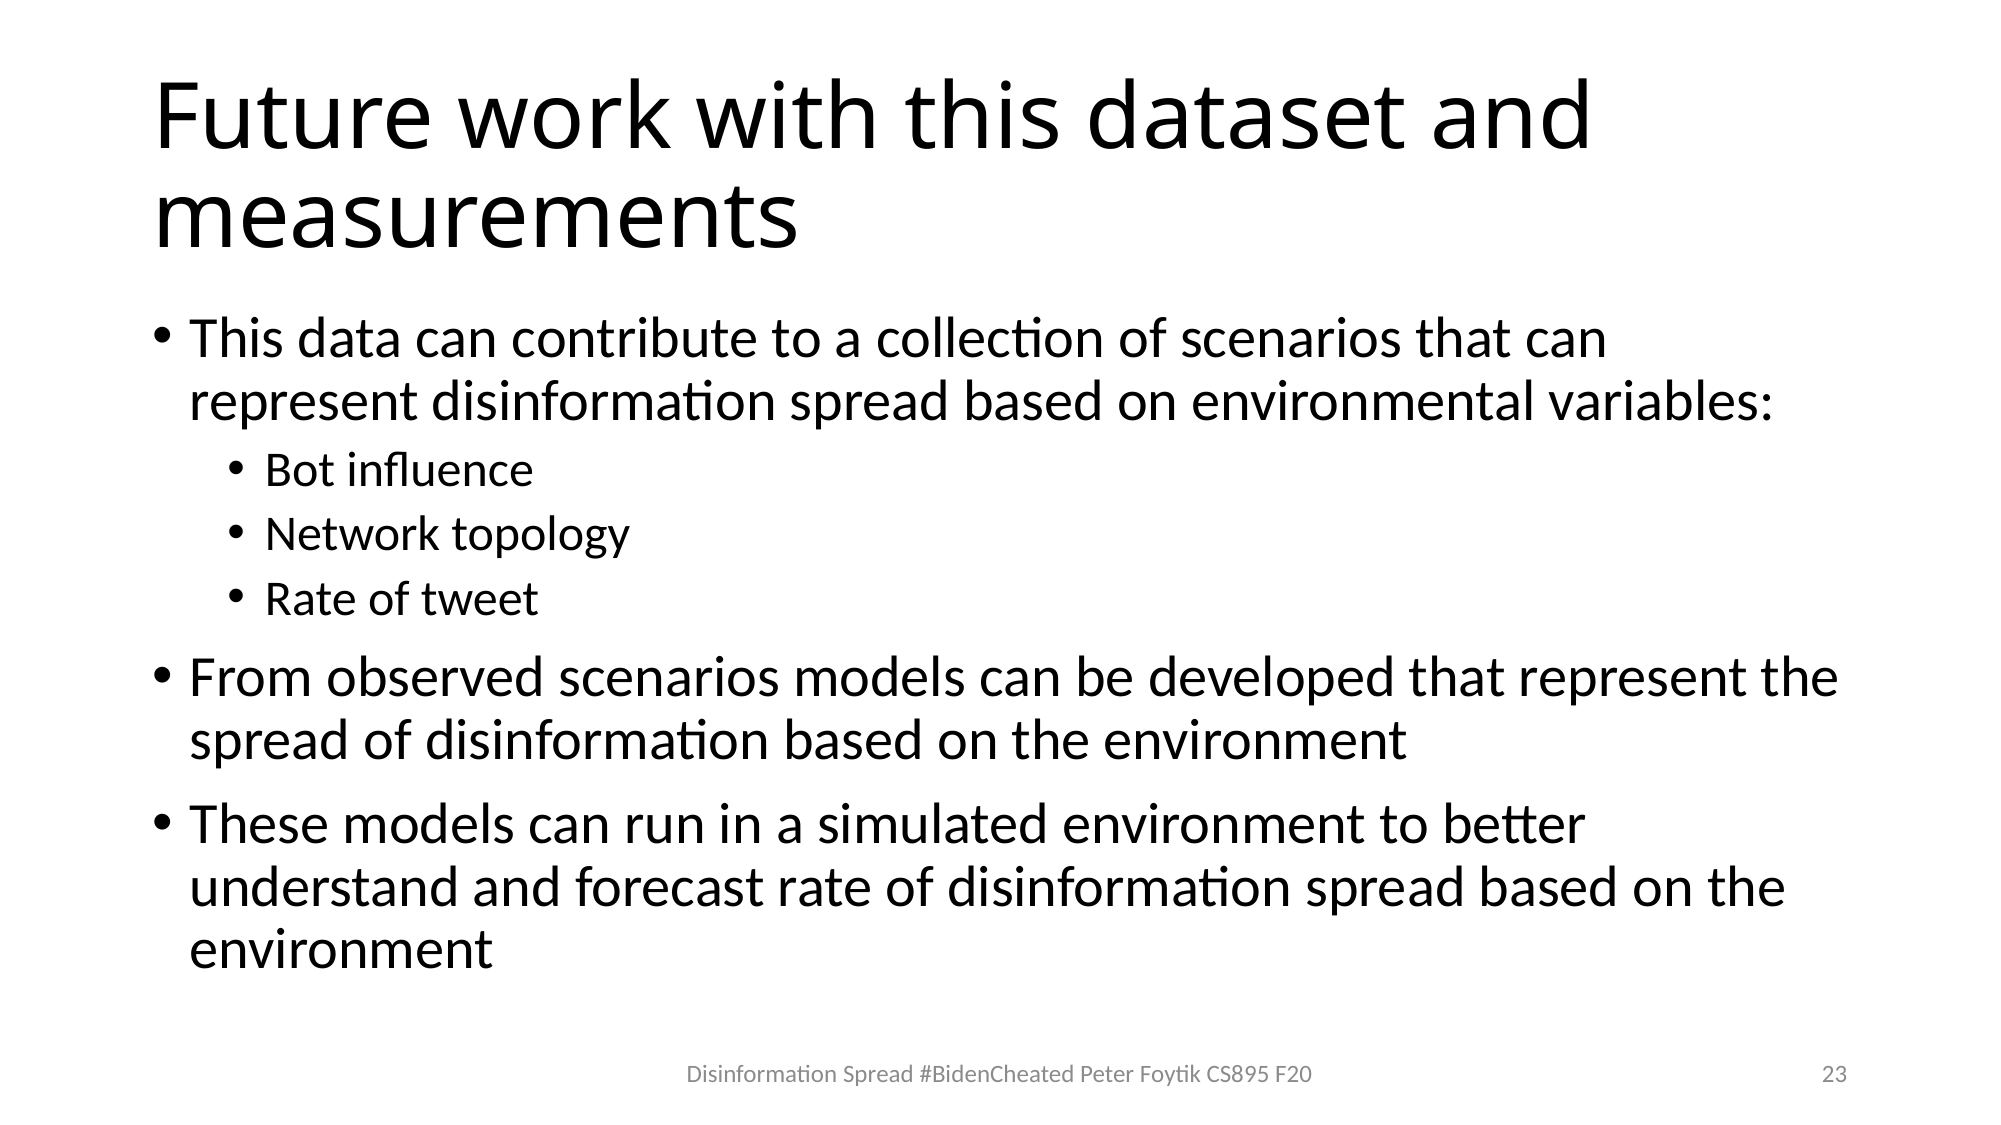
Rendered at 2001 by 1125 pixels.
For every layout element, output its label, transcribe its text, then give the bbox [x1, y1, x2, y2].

list This data can contribute to a collection of scenarios that can represent disinformation spread based on environmental variables: Bot influence Network topology Rate of tweet From observed scenarios models can be developed that represent the spread of disinformation based on the environment These models can run in a simulated environment to better understand and forecast rate of disinformation spread based on the environment [137, 299, 1863, 1014]
title Future work with this dataset and measurements [137, 59, 1863, 278]
slide_number 23 [1412, 1042, 1863, 1103]
footer Disinformation Spread #BidenCheated Peter Foytik CS895 F20 [662, 1042, 1338, 1103]
